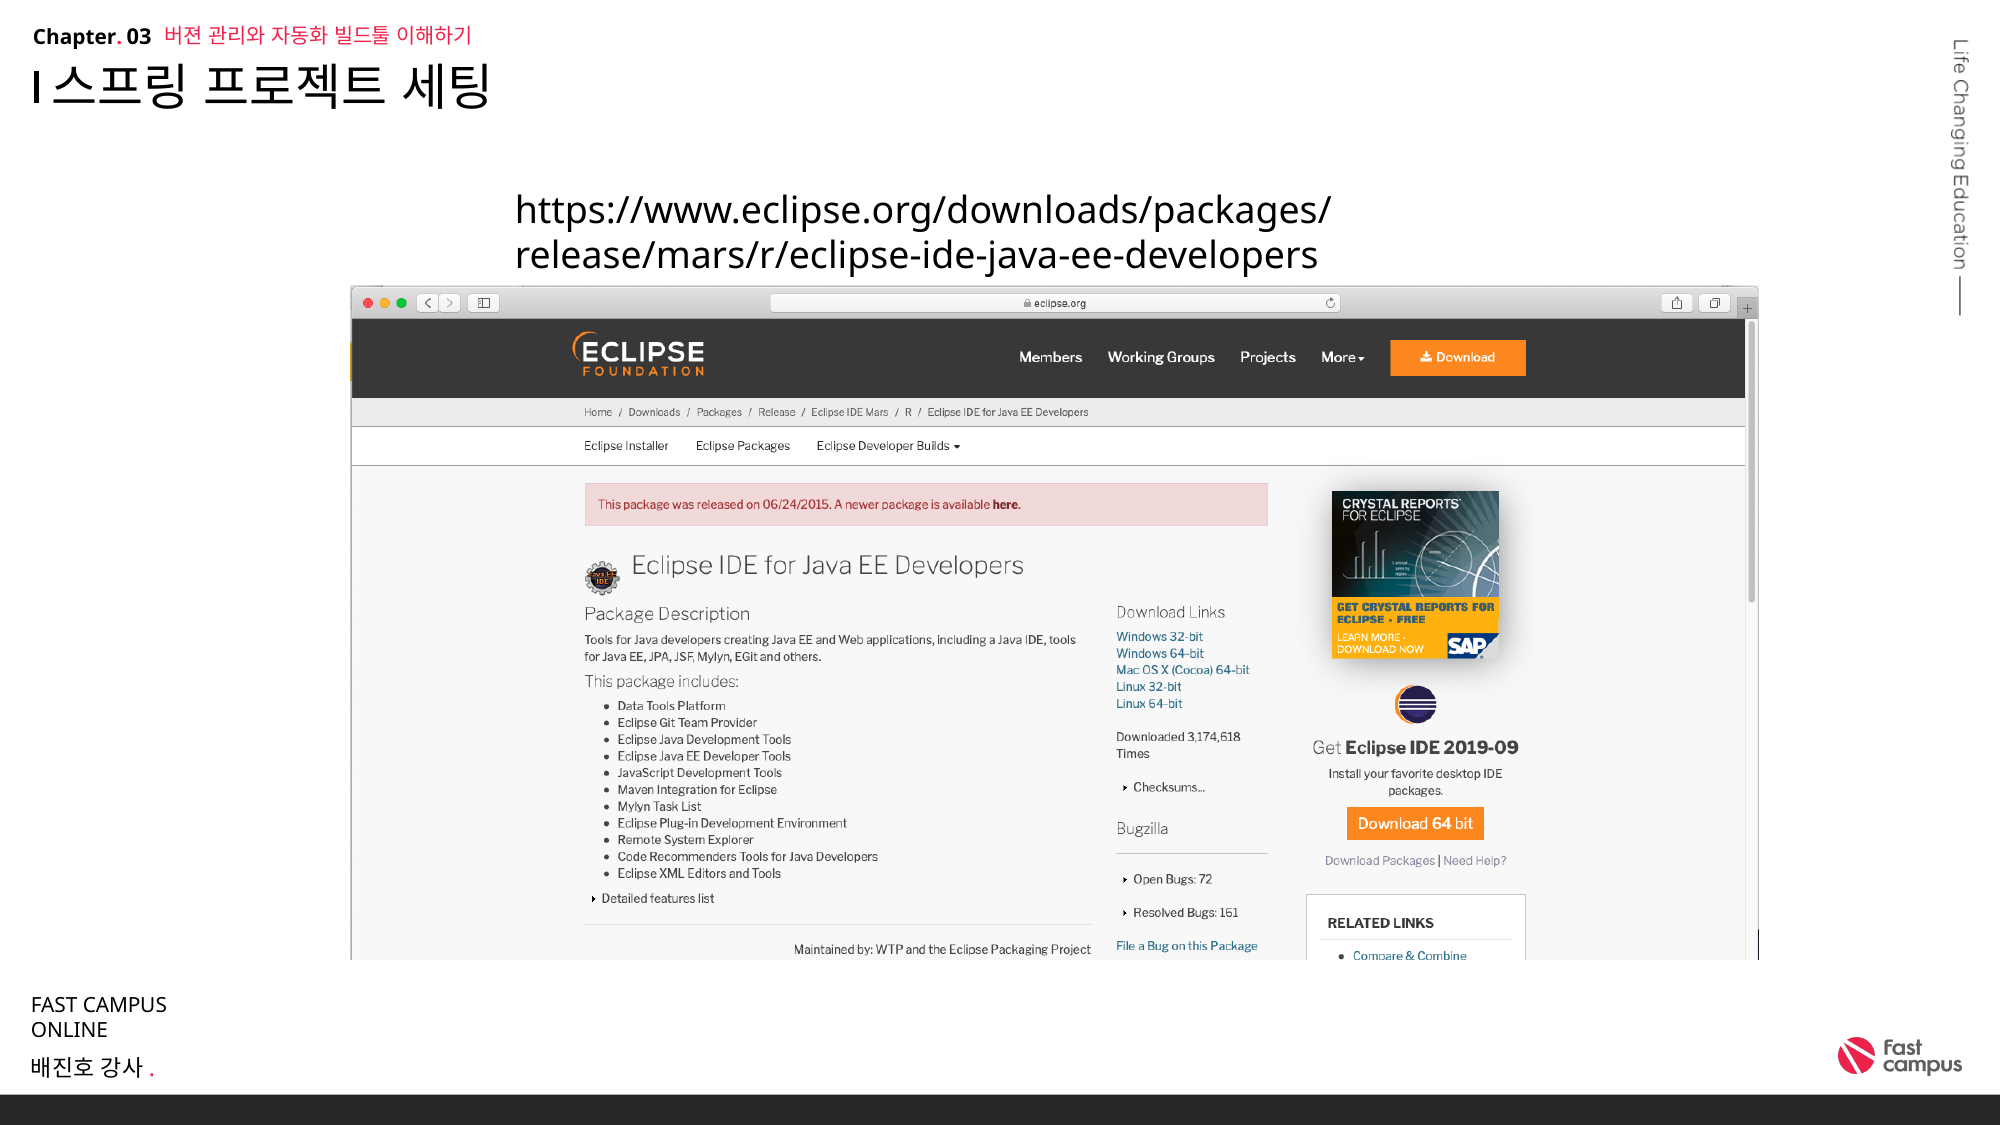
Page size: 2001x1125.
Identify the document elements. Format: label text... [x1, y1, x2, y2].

list 03 [111, 18, 150, 55]
list 버젼 관리와 자동화 빌드툴 이해하기 [150, 18, 552, 55]
picture [350, 285, 1759, 960]
picture [1838, 1037, 1962, 1076]
text_box https://www.eclipse.org/downloads/packages/release/mars/r/eclipse-ide-java-ee-developers [500, 178, 1500, 284]
title 스프링 프로젝트 세팅 [36, 54, 1830, 111]
picture [1942, 23, 1981, 316]
